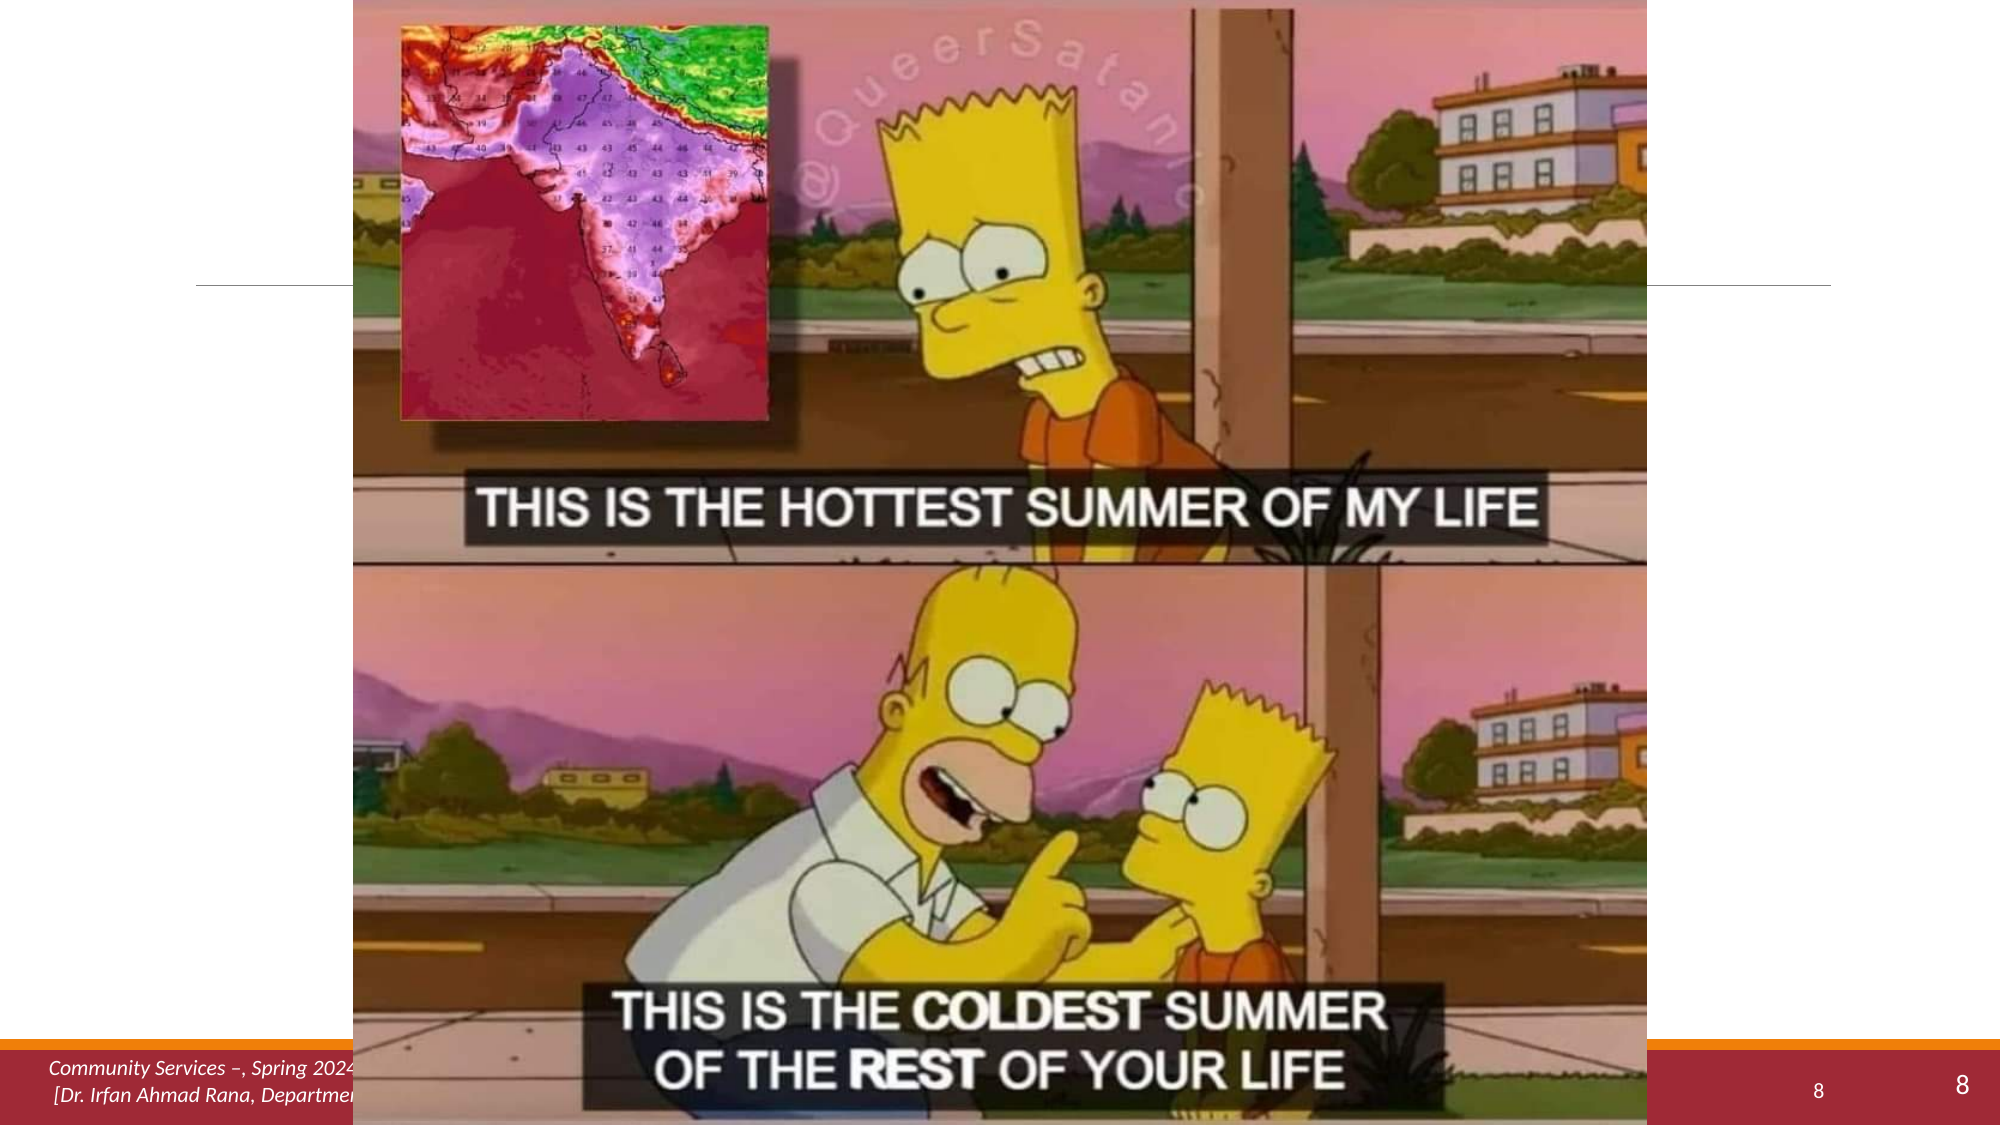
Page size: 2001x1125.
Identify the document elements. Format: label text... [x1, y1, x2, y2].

slide_number 8 [1656, 1059, 1840, 1120]
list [352, 0, 1648, 1125]
